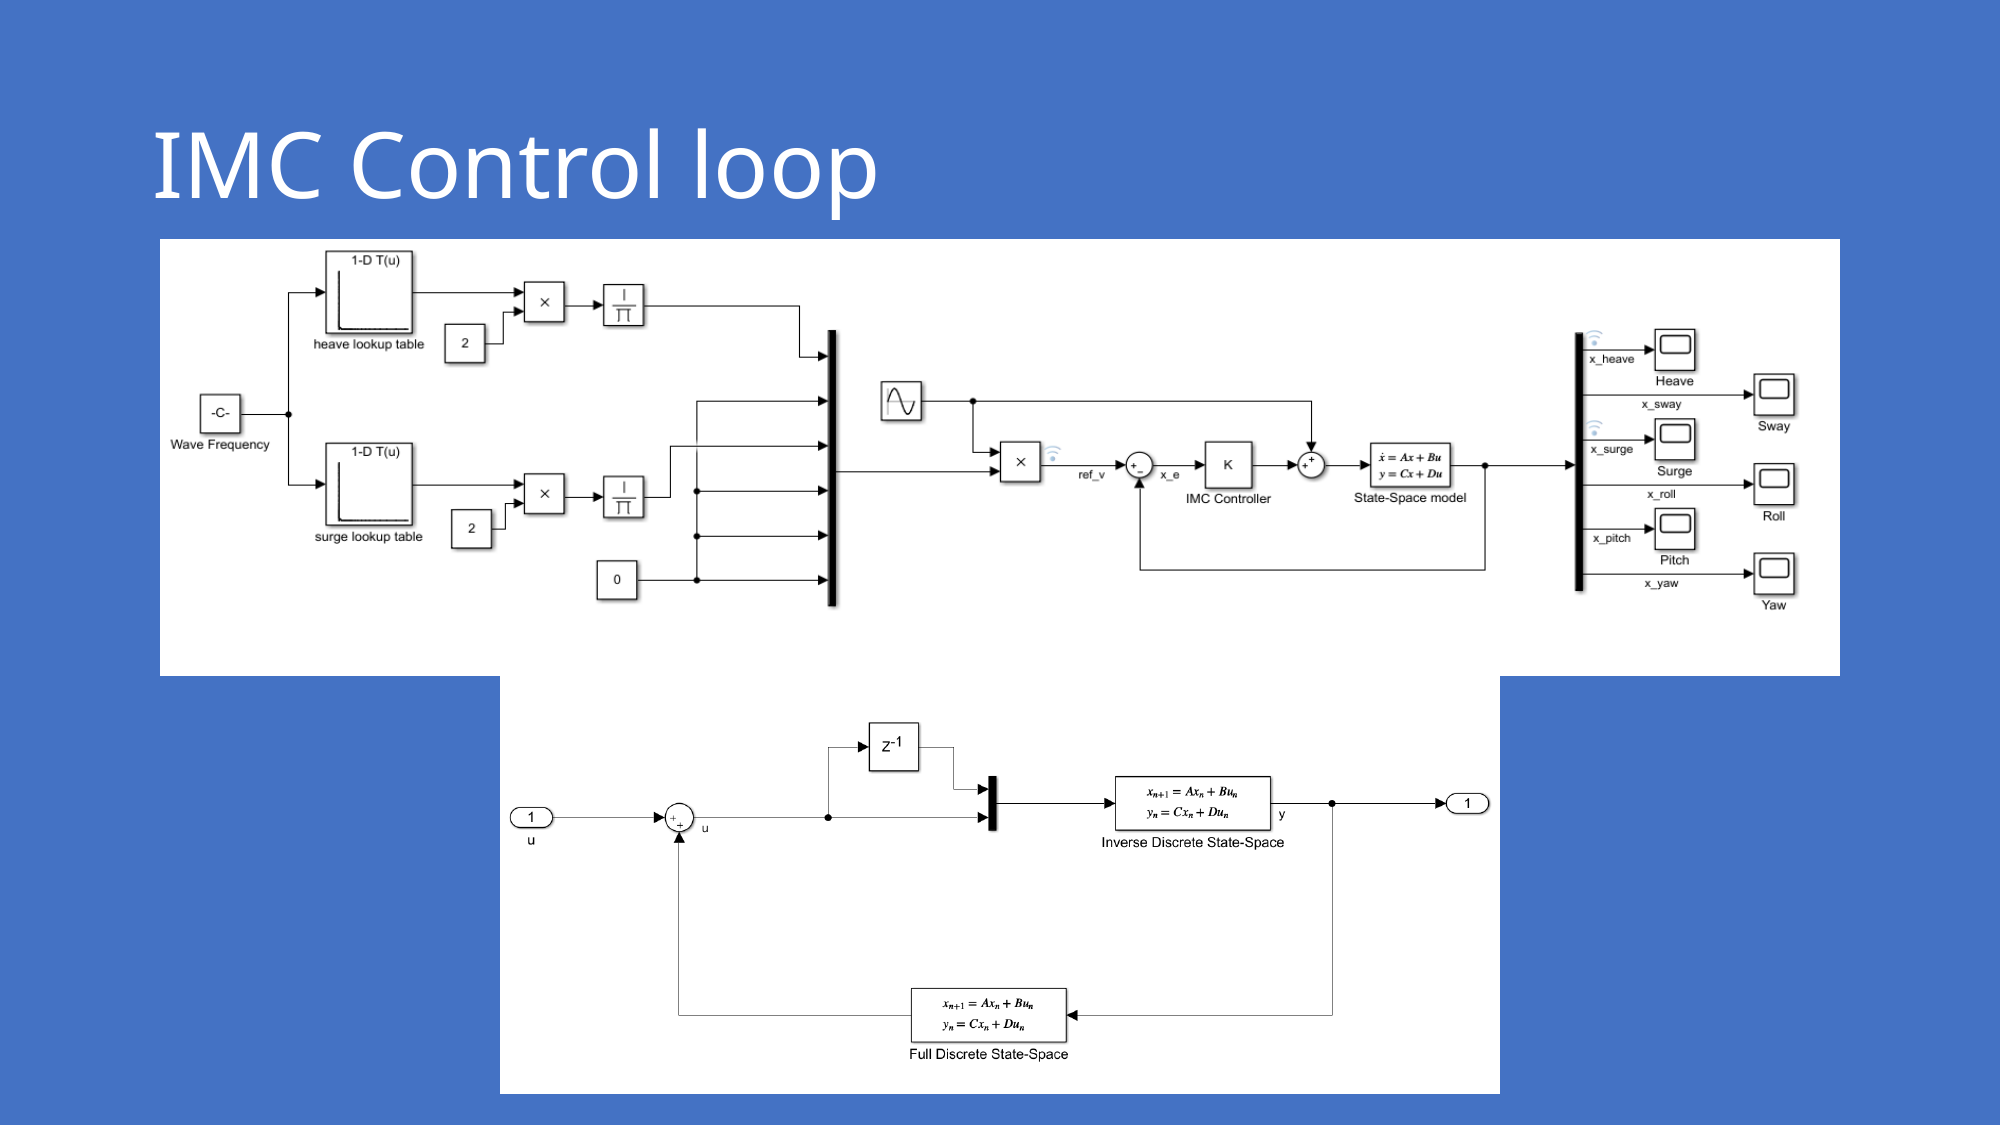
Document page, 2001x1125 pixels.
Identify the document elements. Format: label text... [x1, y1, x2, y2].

title IMC Control loop [137, 59, 1863, 278]
picture [160, 239, 1840, 1094]
